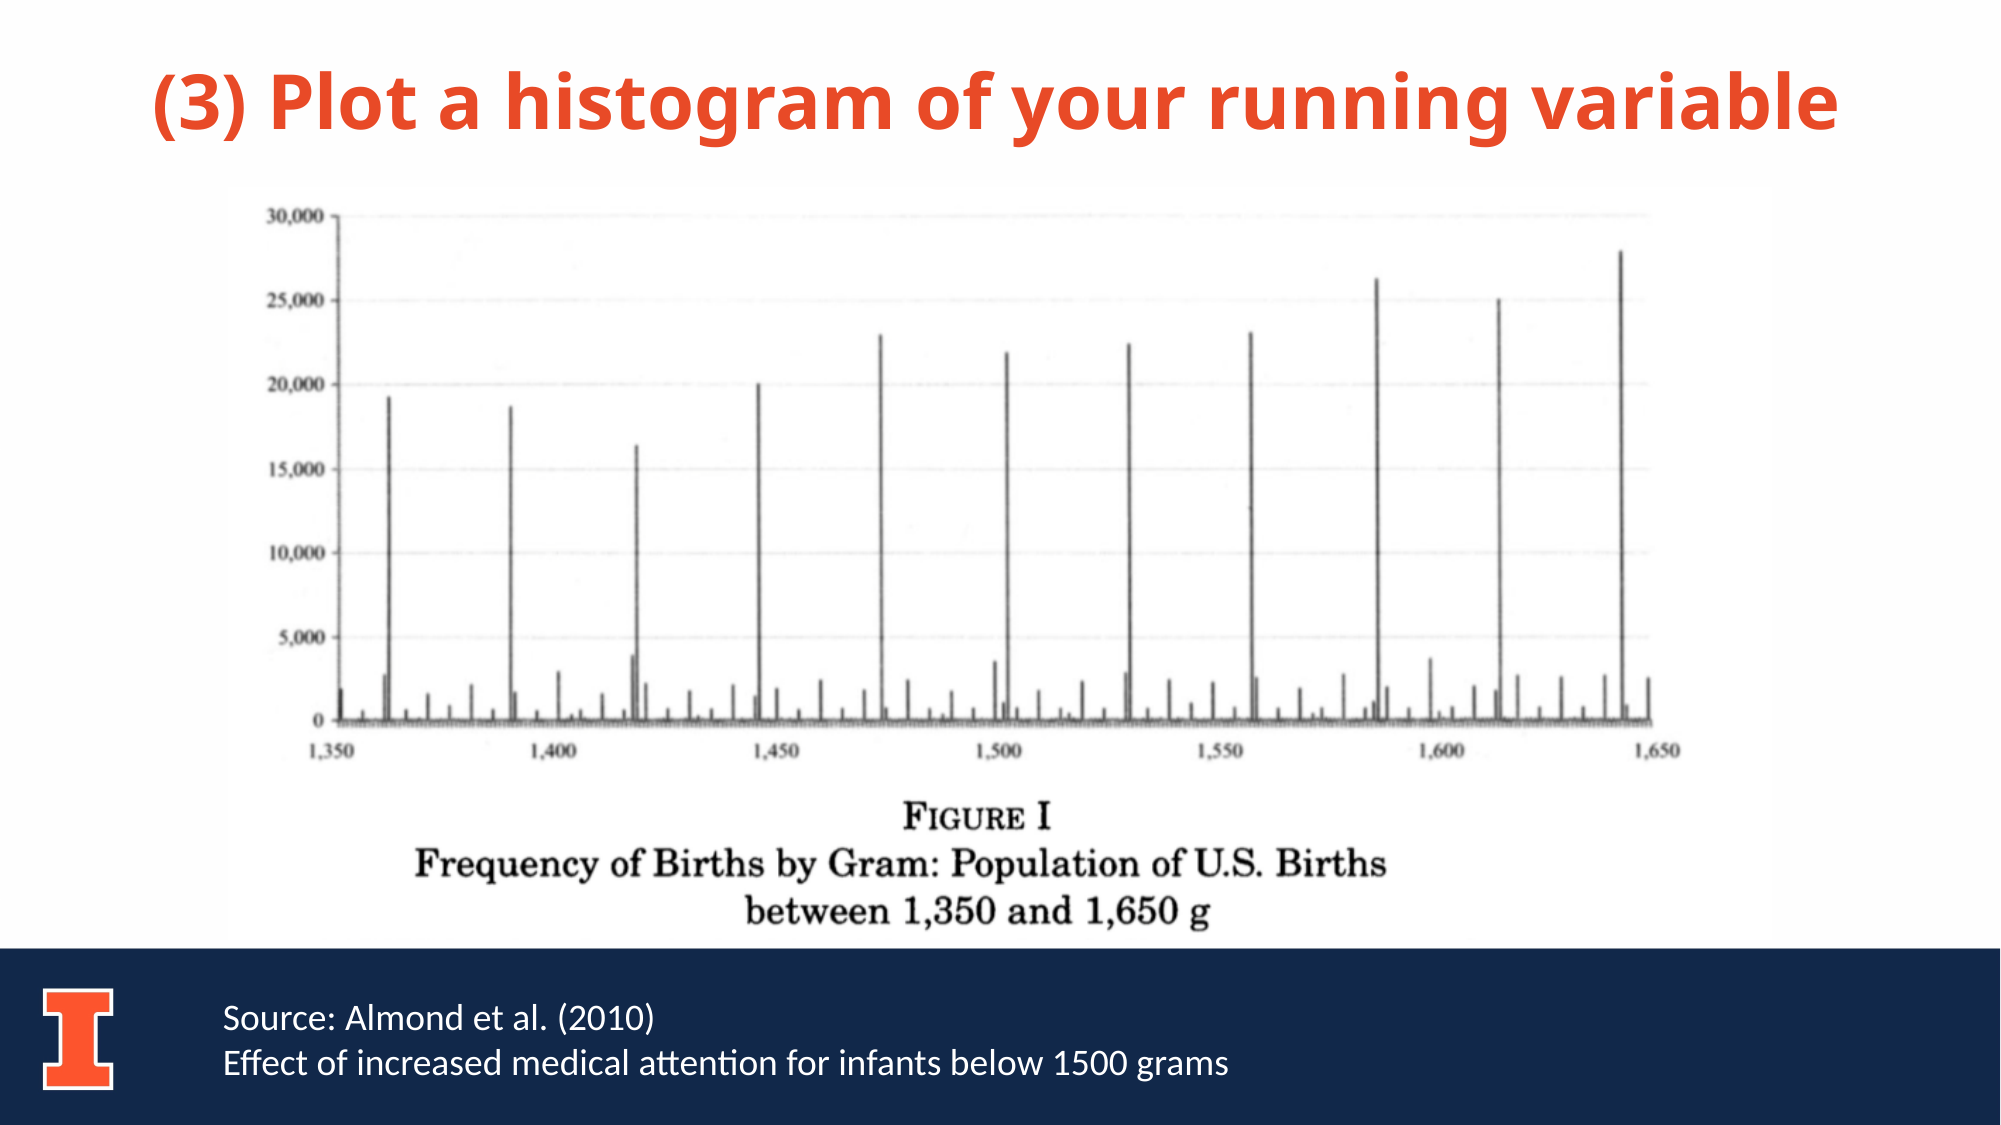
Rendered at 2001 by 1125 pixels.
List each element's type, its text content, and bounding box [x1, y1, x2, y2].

title (3) Plot a histogram of your running variable [137, 56, 1863, 163]
text_box Source: Almond et al. (2010) Effect of increased medical attention for infants below 1500 grams [208, 985, 1307, 1091]
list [228, 187, 1772, 940]
picture [0, 0, 2001, 1125]
